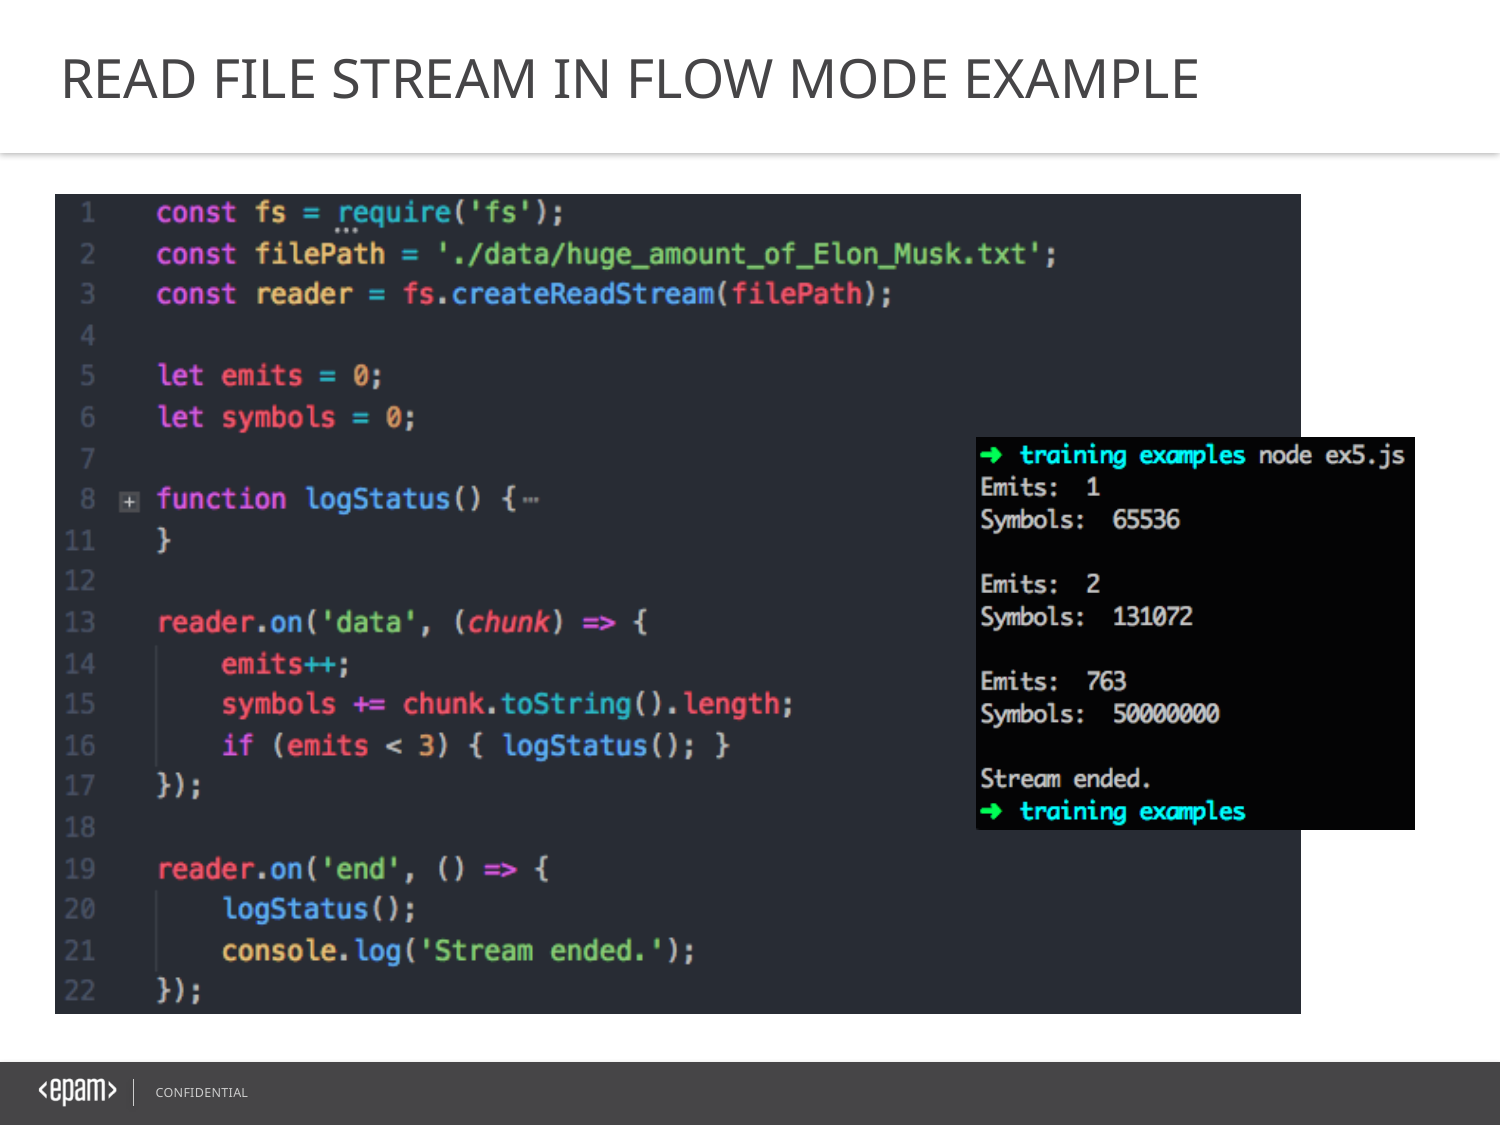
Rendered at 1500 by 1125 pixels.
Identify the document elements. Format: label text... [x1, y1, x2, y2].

list READ FILE STREAM IN FLOW MODE EXAMPLE [0, 0, 1500, 153]
picture [976, 437, 1415, 830]
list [55, 194, 1301, 1014]
picture [38, 1078, 117, 1107]
